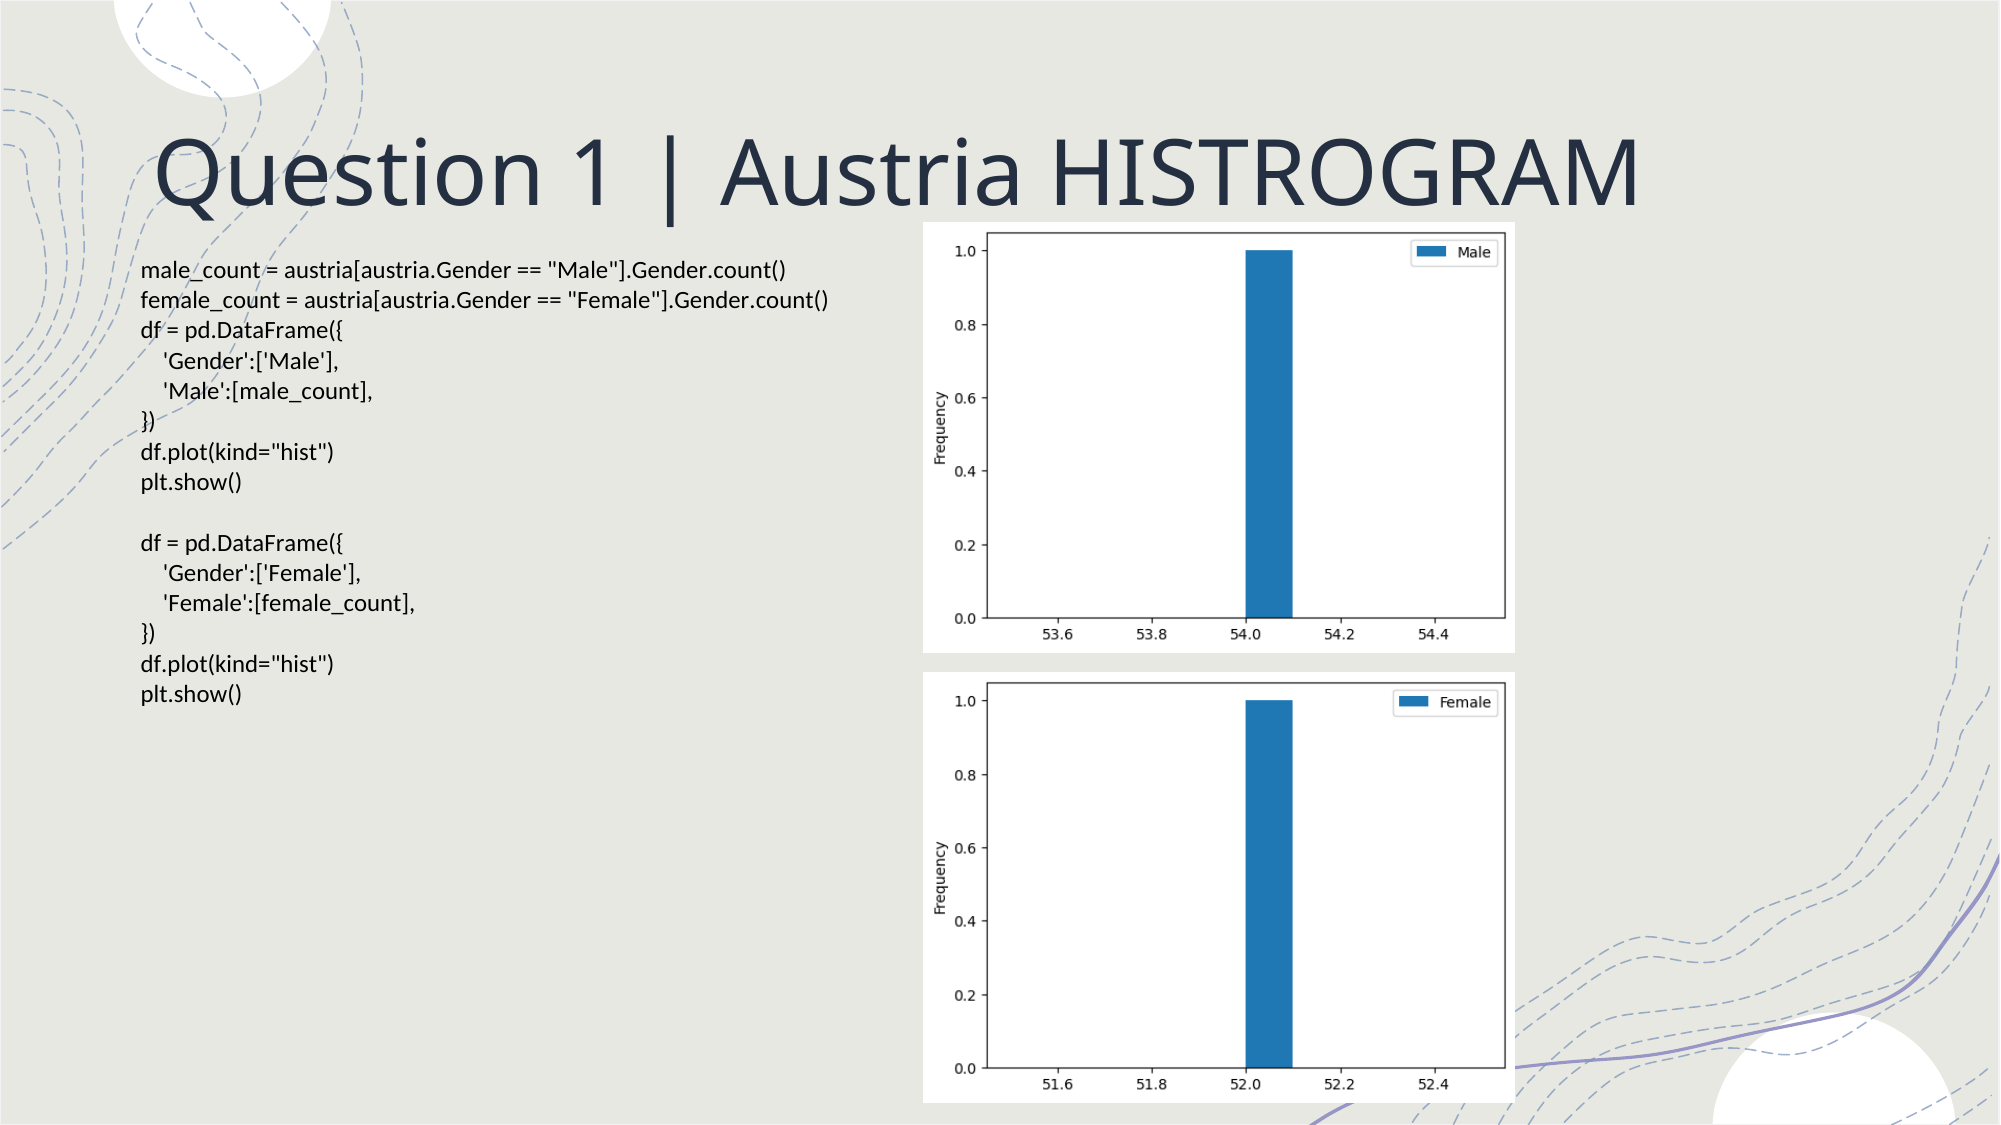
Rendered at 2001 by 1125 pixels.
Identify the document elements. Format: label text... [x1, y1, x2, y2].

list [140, 254, 1629, 712]
picture [923, 672, 1515, 1103]
picture [923, 222, 1515, 653]
title Question 1 | Austria HISTROGRAM [137, 59, 1863, 278]
